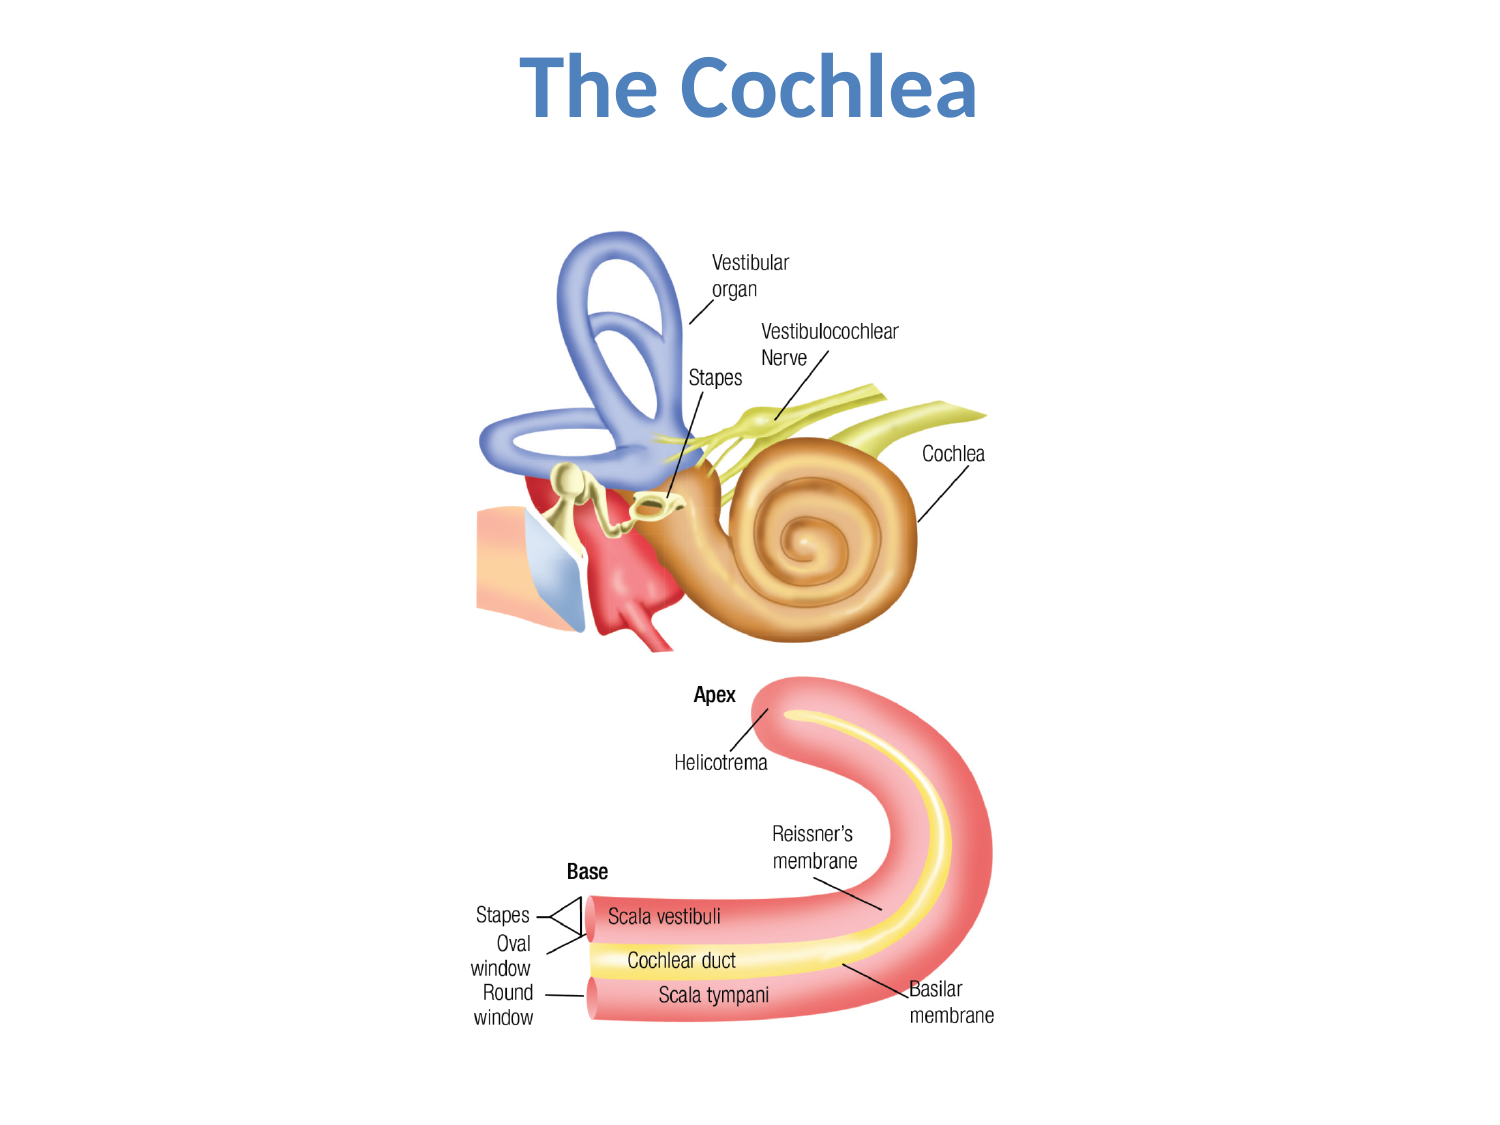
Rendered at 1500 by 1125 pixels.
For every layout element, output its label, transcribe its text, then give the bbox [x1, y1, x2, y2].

title The Cochlea [75, 0, 1425, 163]
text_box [462, 224, 1000, 1033]
